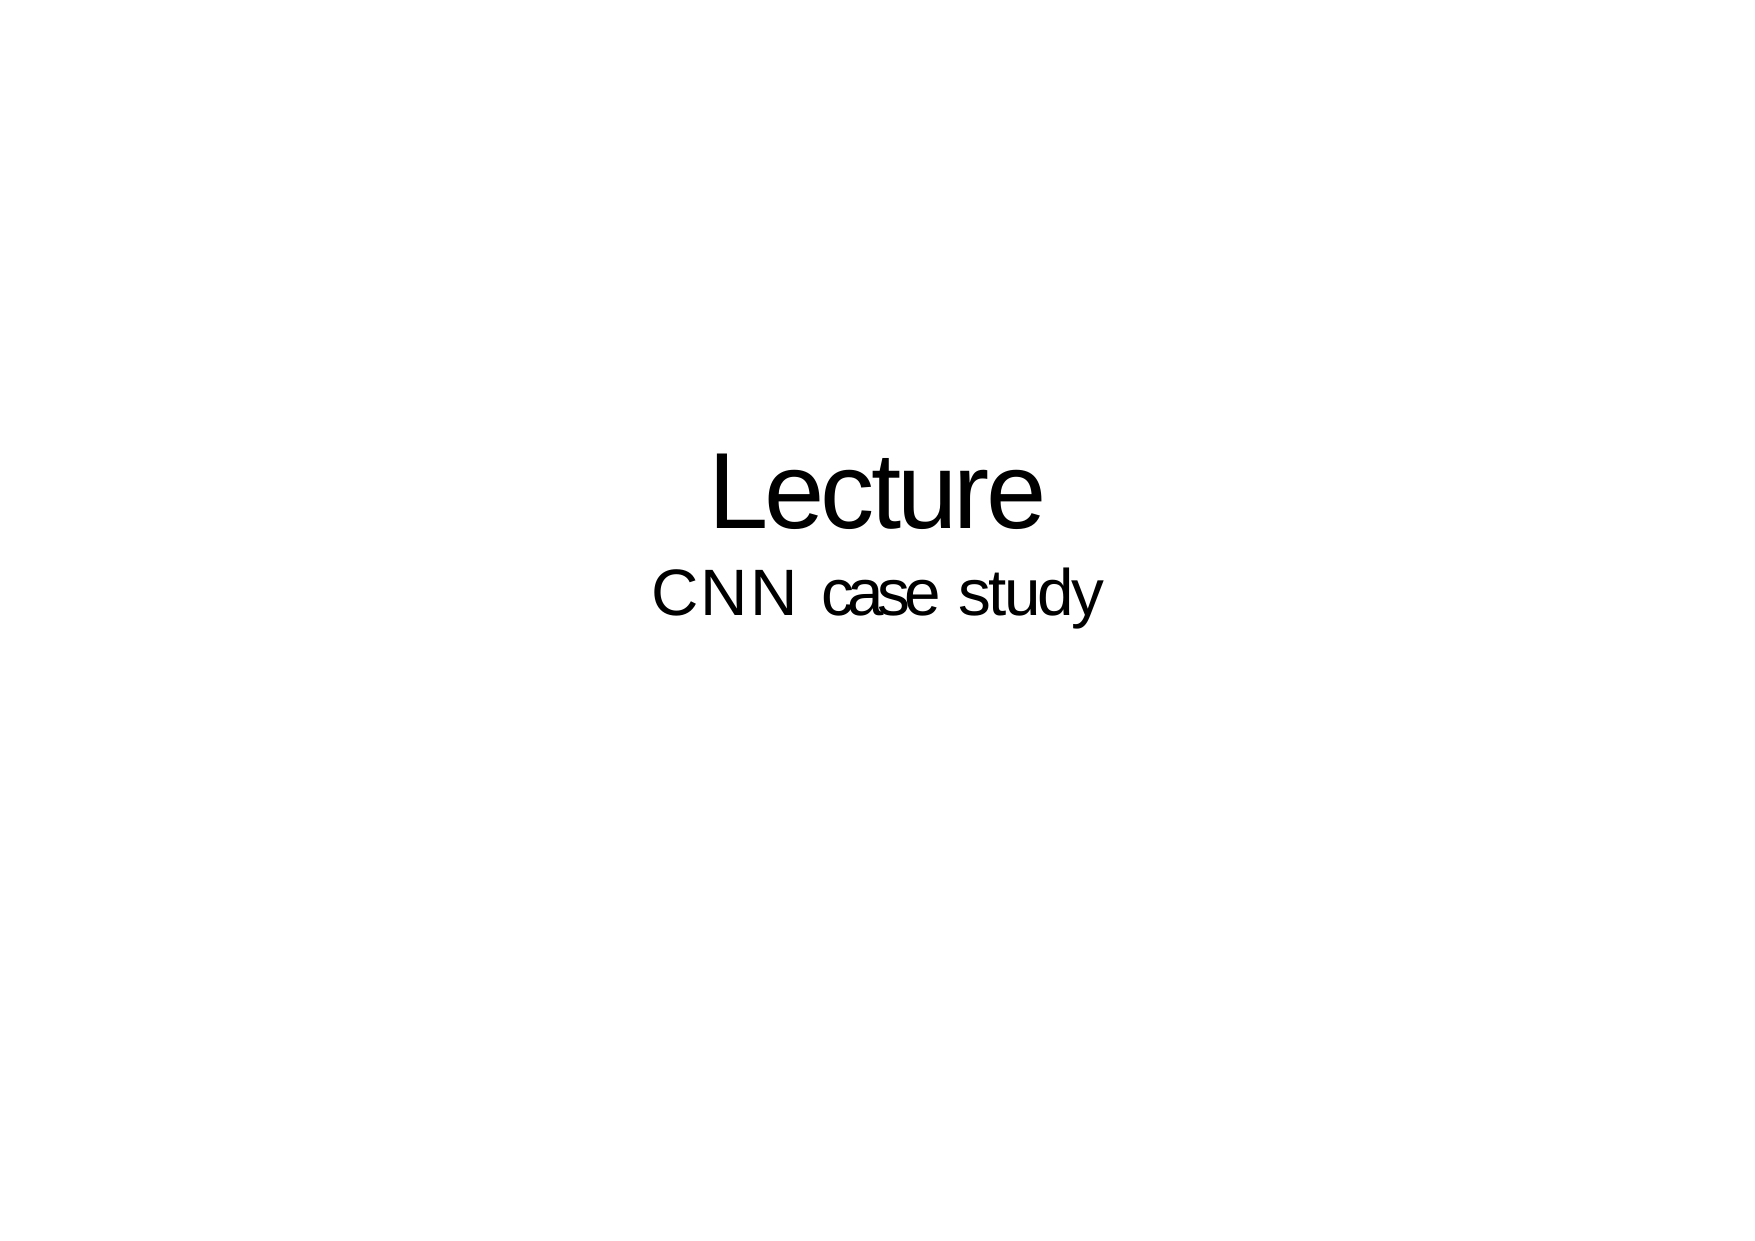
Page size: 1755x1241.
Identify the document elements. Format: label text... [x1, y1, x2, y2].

text_box Lecture CNN case study [594, 418, 1161, 629]
